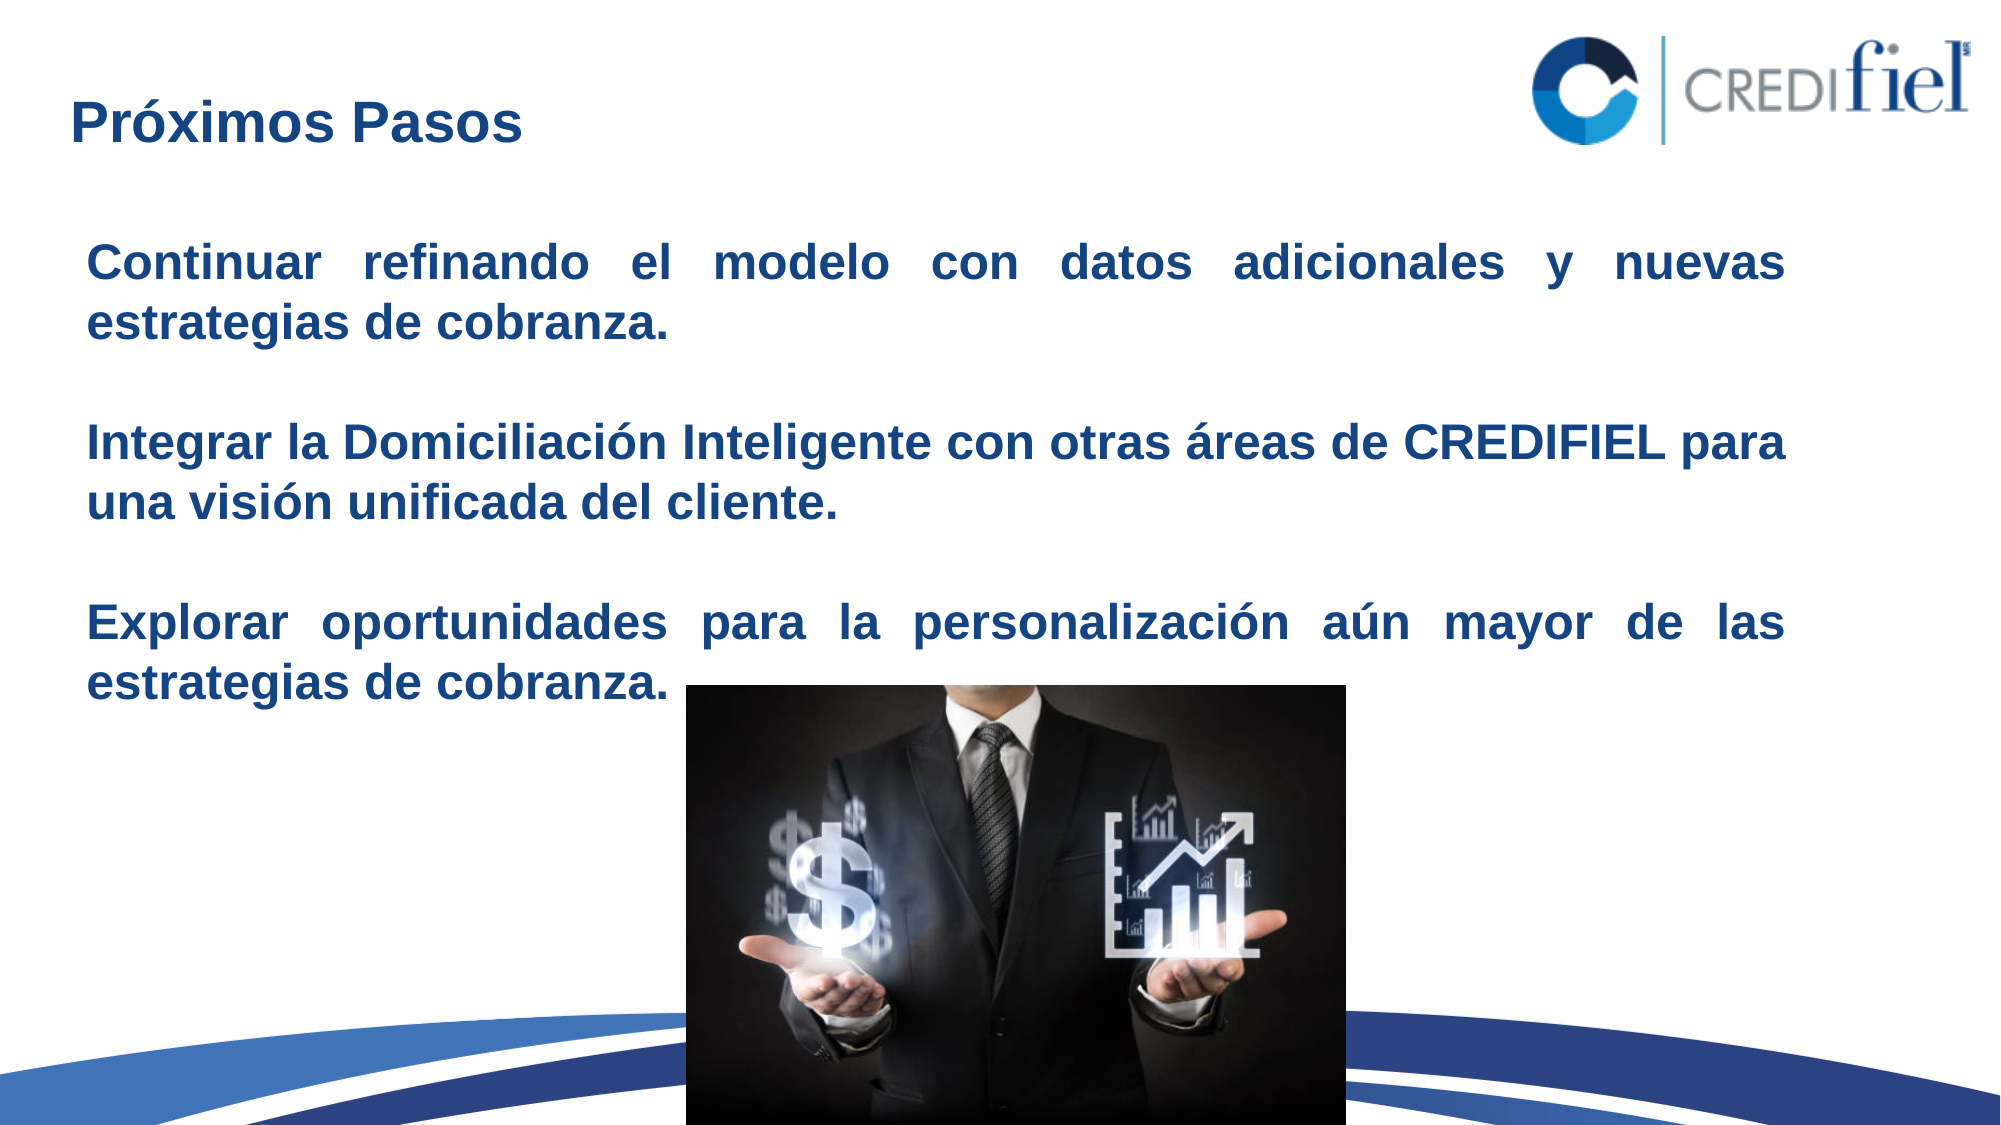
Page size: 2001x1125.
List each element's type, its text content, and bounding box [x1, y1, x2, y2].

text_box Próximos Pasos [66, 80, 1516, 159]
text_box Continuar refinando el modelo con datos adicionales y nuevas estrategias de cobranza. Integrar la Domiciliación Inteligente con otras áreas de CREDIFIEL para una visión unificada del cliente. Explorar oportunidades para la personalización aún mayor de las estrategias de cobranza. [82, 225, 1791, 774]
picture [0, 0, 2001, 1125]
